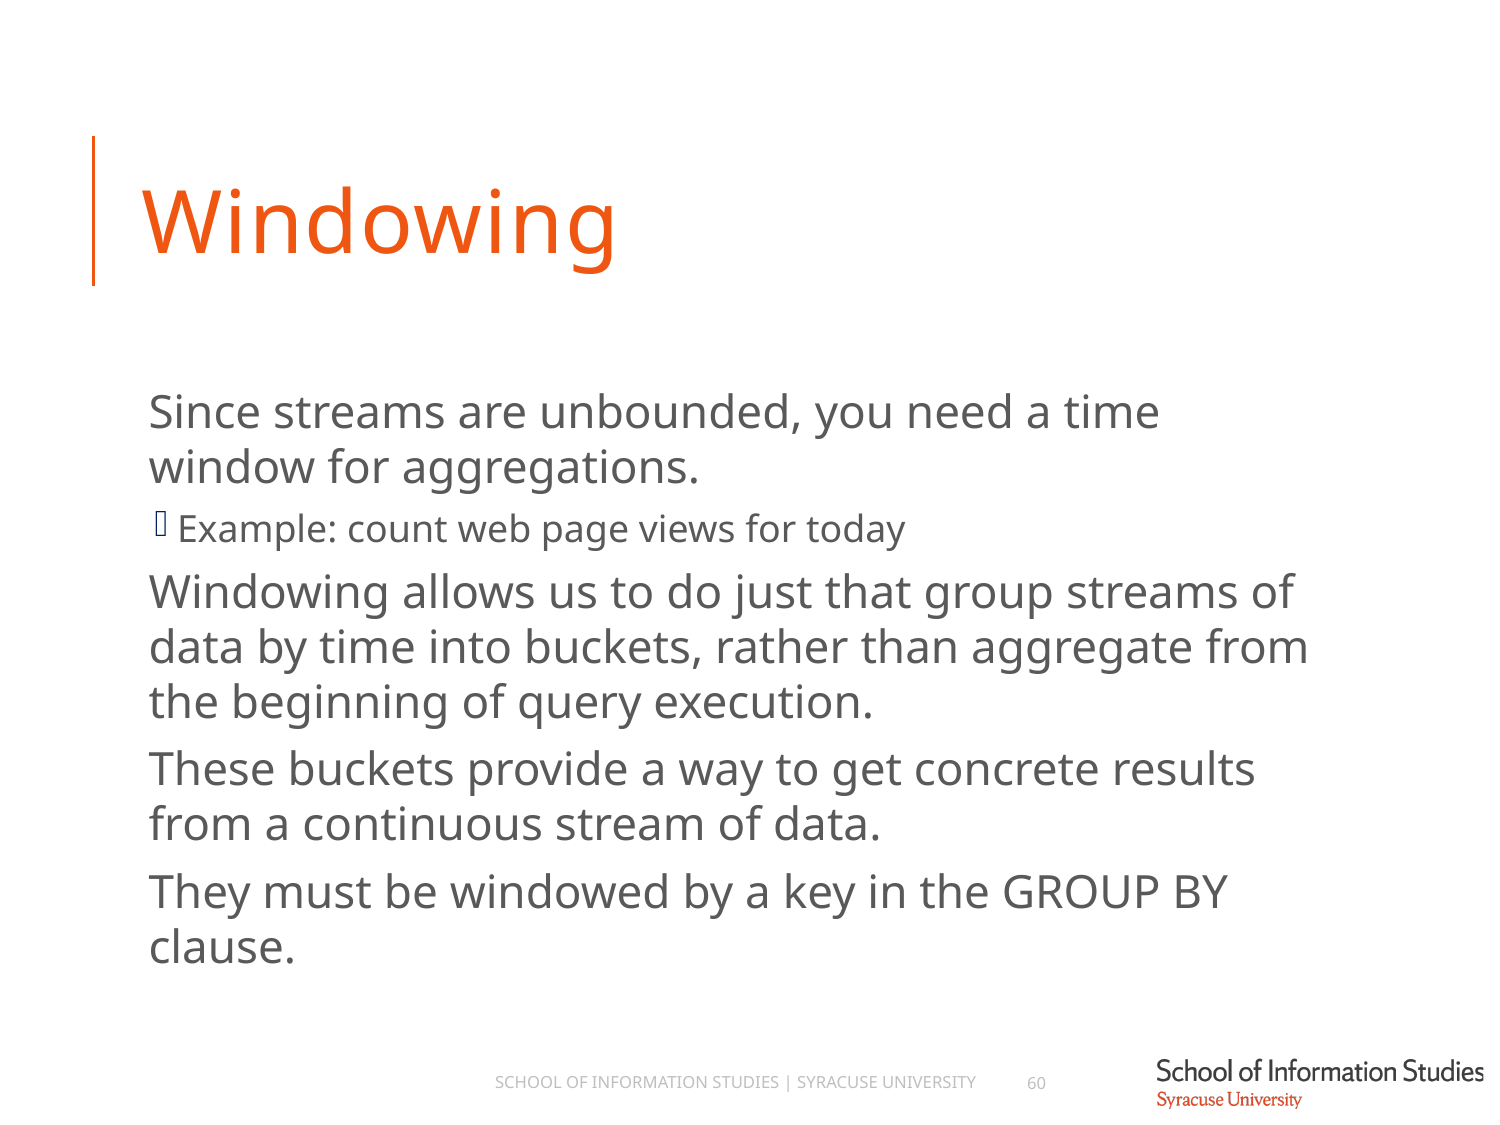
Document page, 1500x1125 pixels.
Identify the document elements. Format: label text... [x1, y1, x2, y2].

list Since streams are unbounded, you need a time window for aggregations. Example: count web page views for today Windowing allows us to do just that group streams of data by time into buckets, rather than aggregate from the beginning of query execution. These buckets provide a way to get concrete results from a continuous stream of data. They must be windowed by a key in the GROUP BY clause. [126, 375, 1322, 1035]
footer School of Information Studies | Syracuse University [283, 1061, 993, 1106]
title Windowing [126, 96, 1322, 342]
slide_number 60 [1012, 1061, 1149, 1107]
